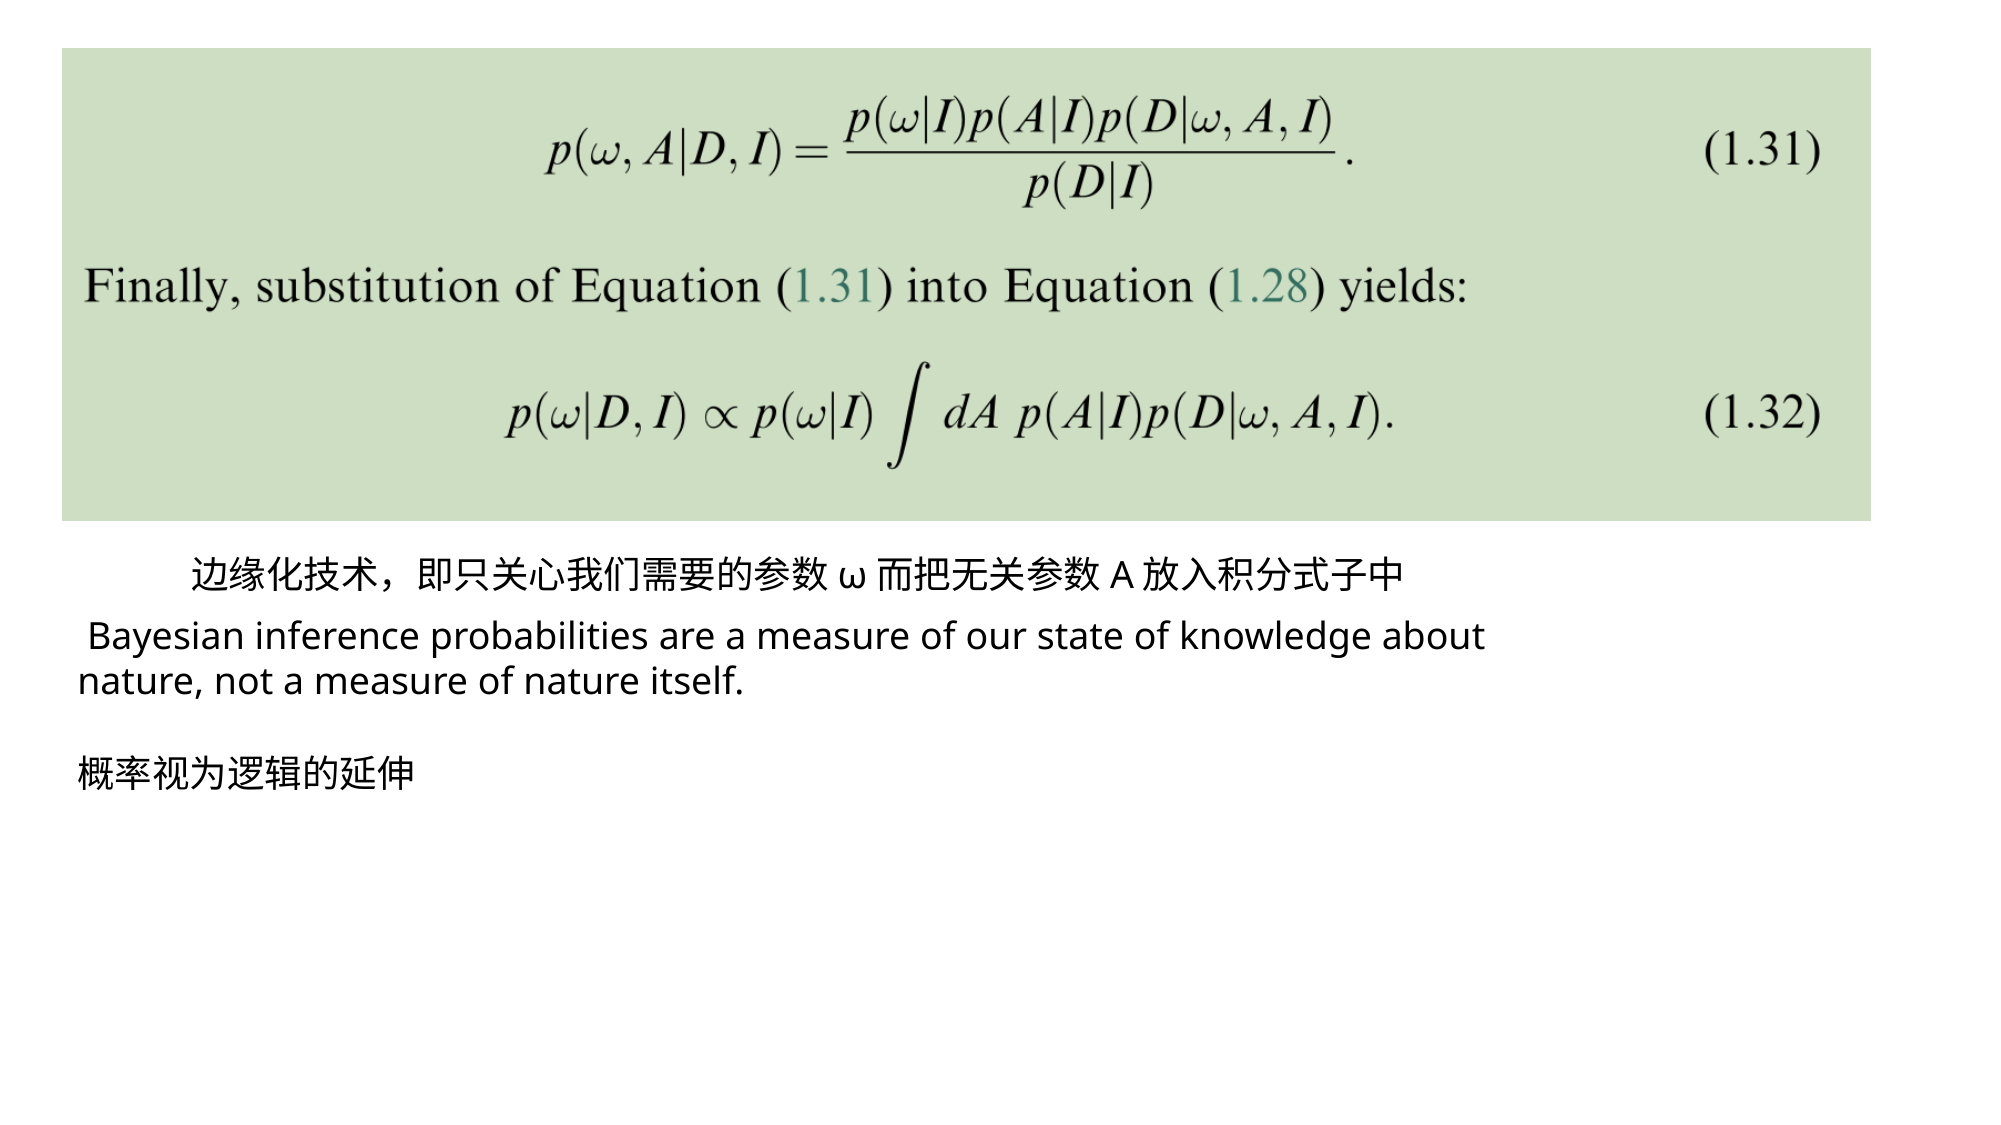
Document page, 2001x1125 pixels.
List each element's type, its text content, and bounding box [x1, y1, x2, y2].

text_box 概率视为逻辑的延伸 [62, 742, 580, 802]
picture [62, 48, 1871, 521]
text_box 边缘化技术，即只关心我们需要的参数ω而把无关参数A放入积分式子中 [176, 543, 1577, 604]
text_box Bayesian inference probabilities are a measure of our state of knowledge about nature, not a measure of nature itself. [62, 604, 1527, 710]
